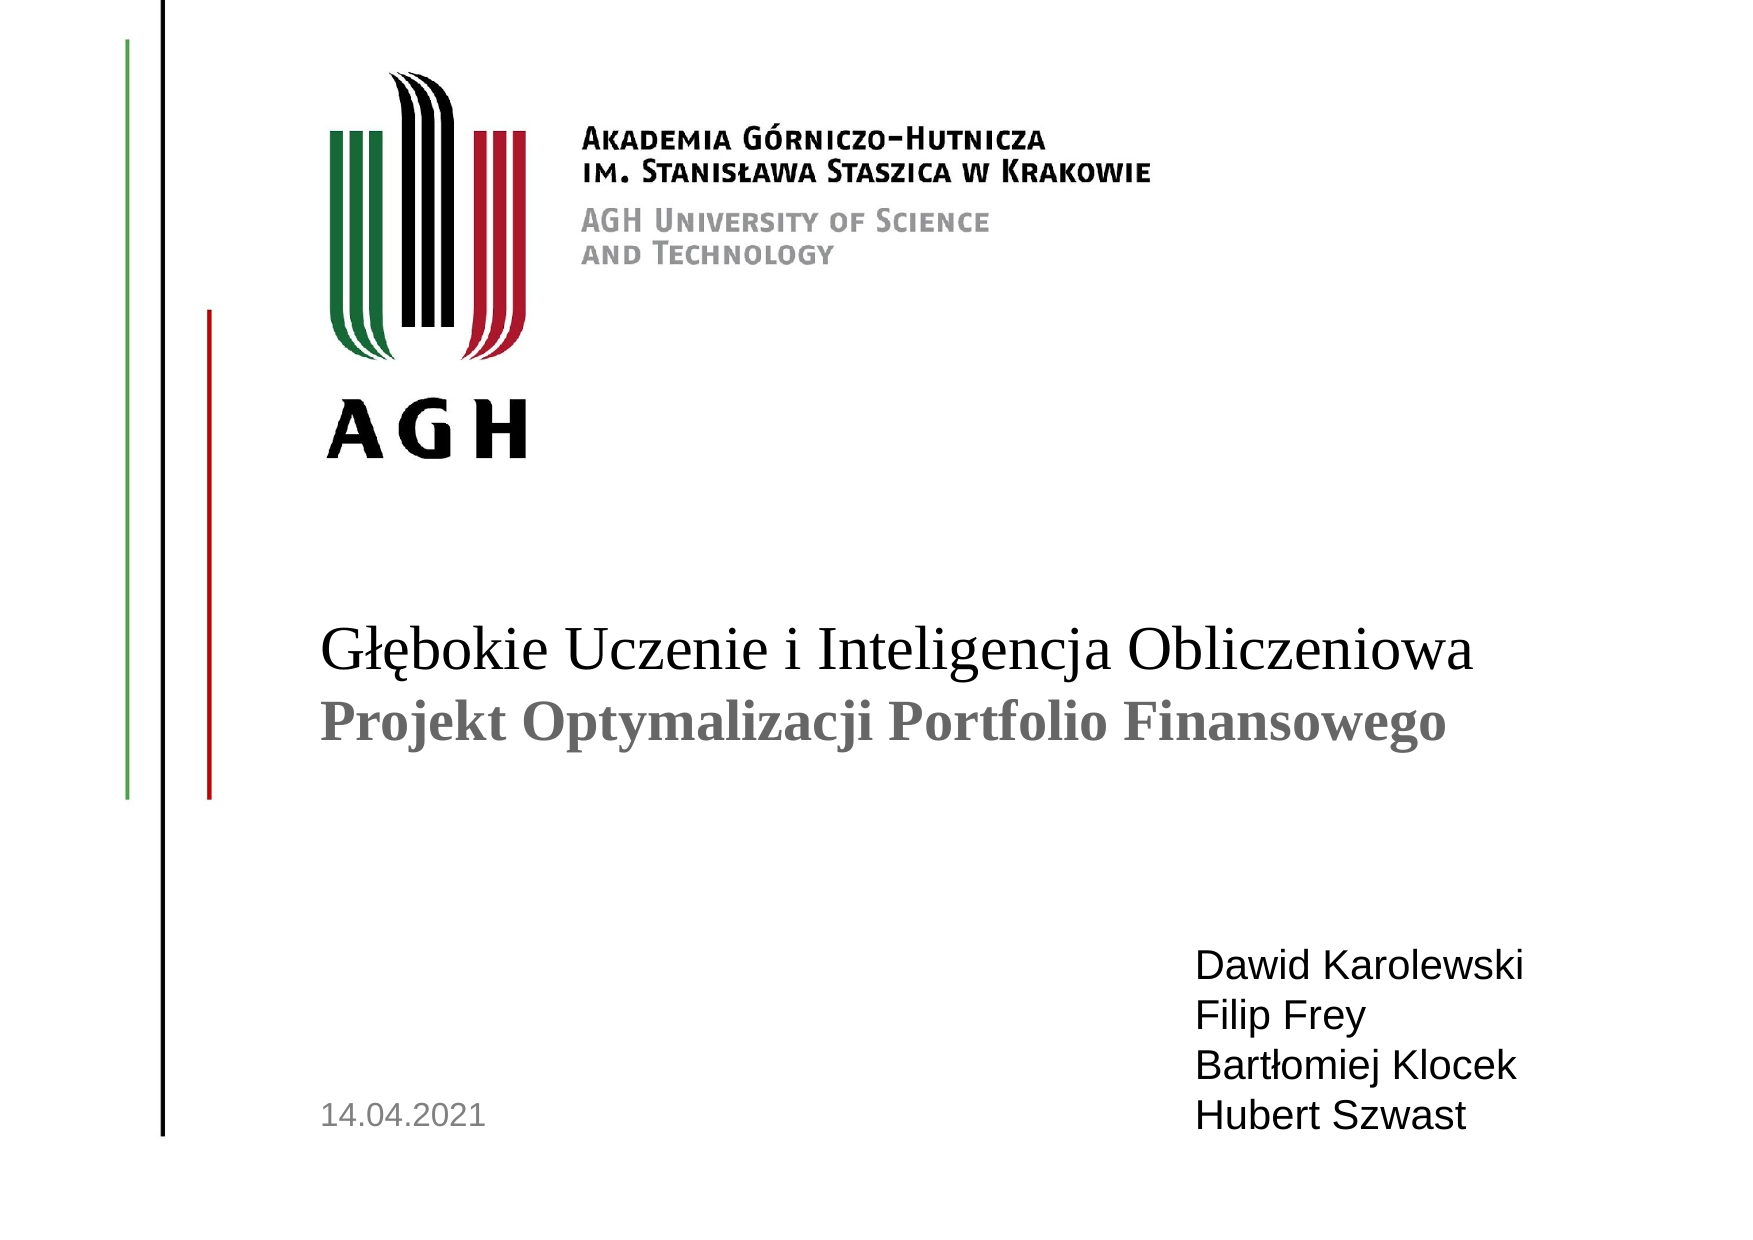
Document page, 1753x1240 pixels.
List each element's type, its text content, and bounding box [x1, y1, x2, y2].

text_box 14.04.2021 [312, 1086, 498, 1142]
picture [0, 0, 1753, 1240]
text_box Głębokie Uczenie i Inteligencja Obliczeniowa Projekt Optymalizacji Portfolio Finansowego [312, 600, 1484, 695]
text_box Dawid Karolewski Filip Frey Bartłomiej Klocek Hubert Szwast [1187, 930, 1598, 1142]
